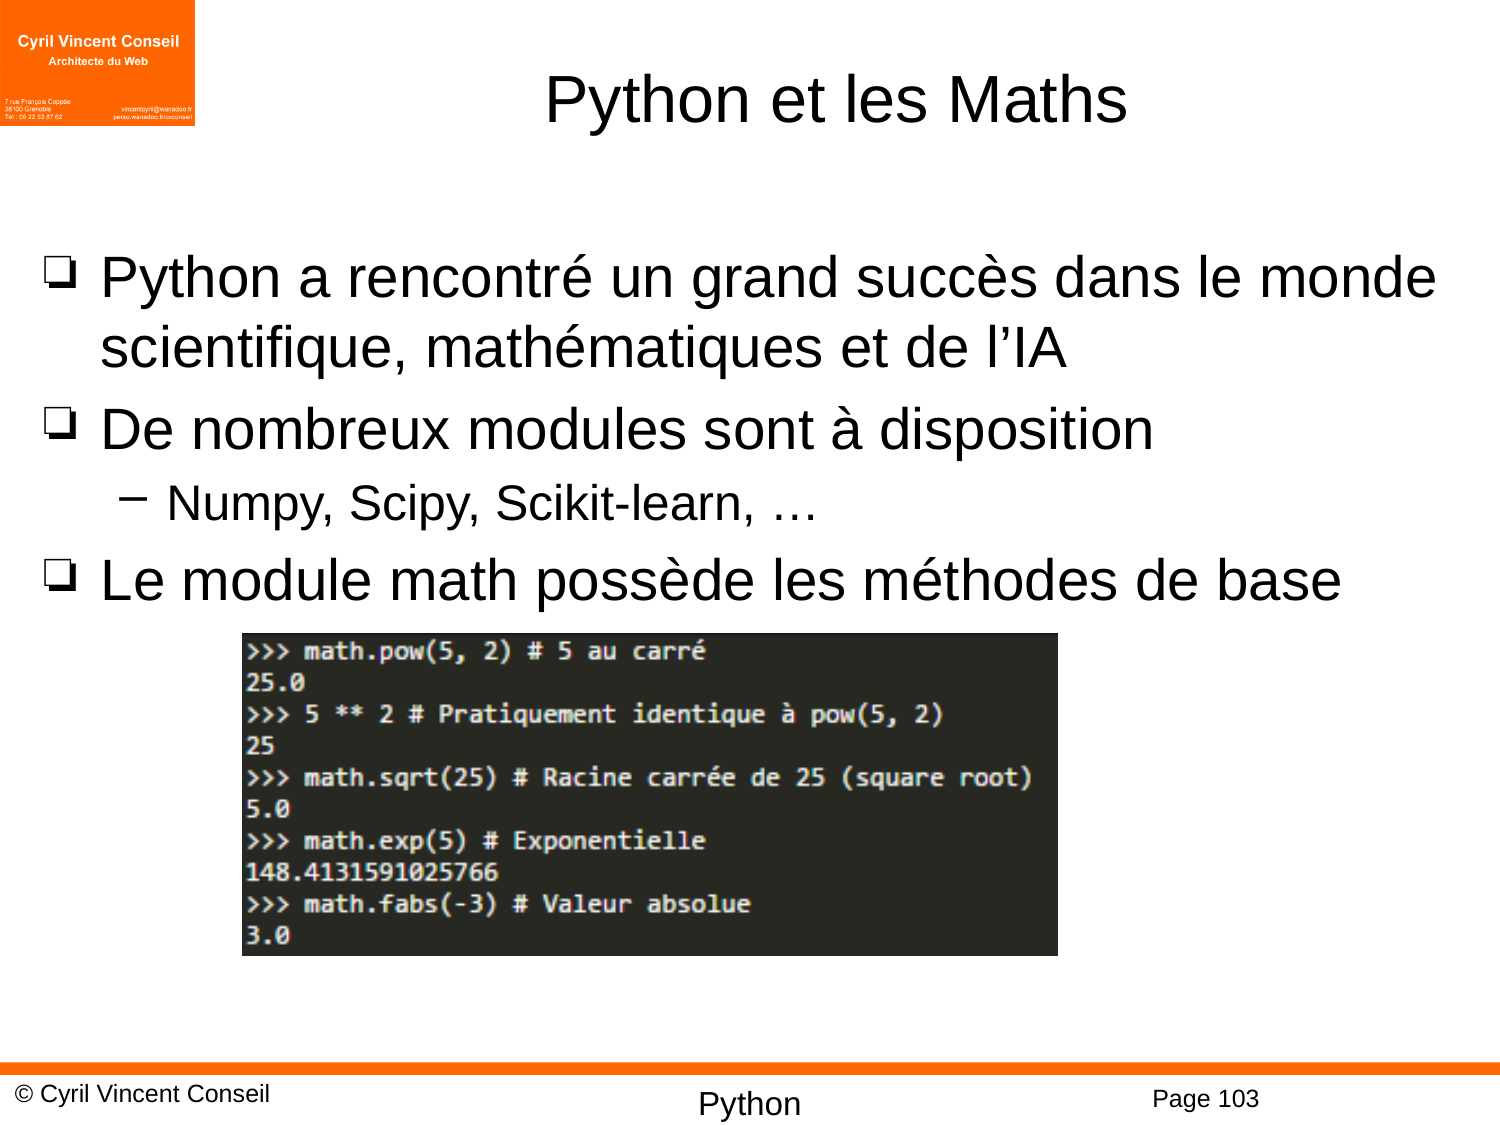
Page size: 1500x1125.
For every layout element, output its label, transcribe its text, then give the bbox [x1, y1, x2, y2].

list Python a rencontré un grand succès dans le monde scientifique, mathématiques et de l’IA De nombreux modules sont à disposition Numpy, Scipy, Scikit-learn, … Le module math possède les méthodes de base [29, 231, 1468, 1059]
title Python et les Maths [194, 2, 1480, 190]
picture [241, 633, 1058, 956]
picture [0, 0, 195, 126]
